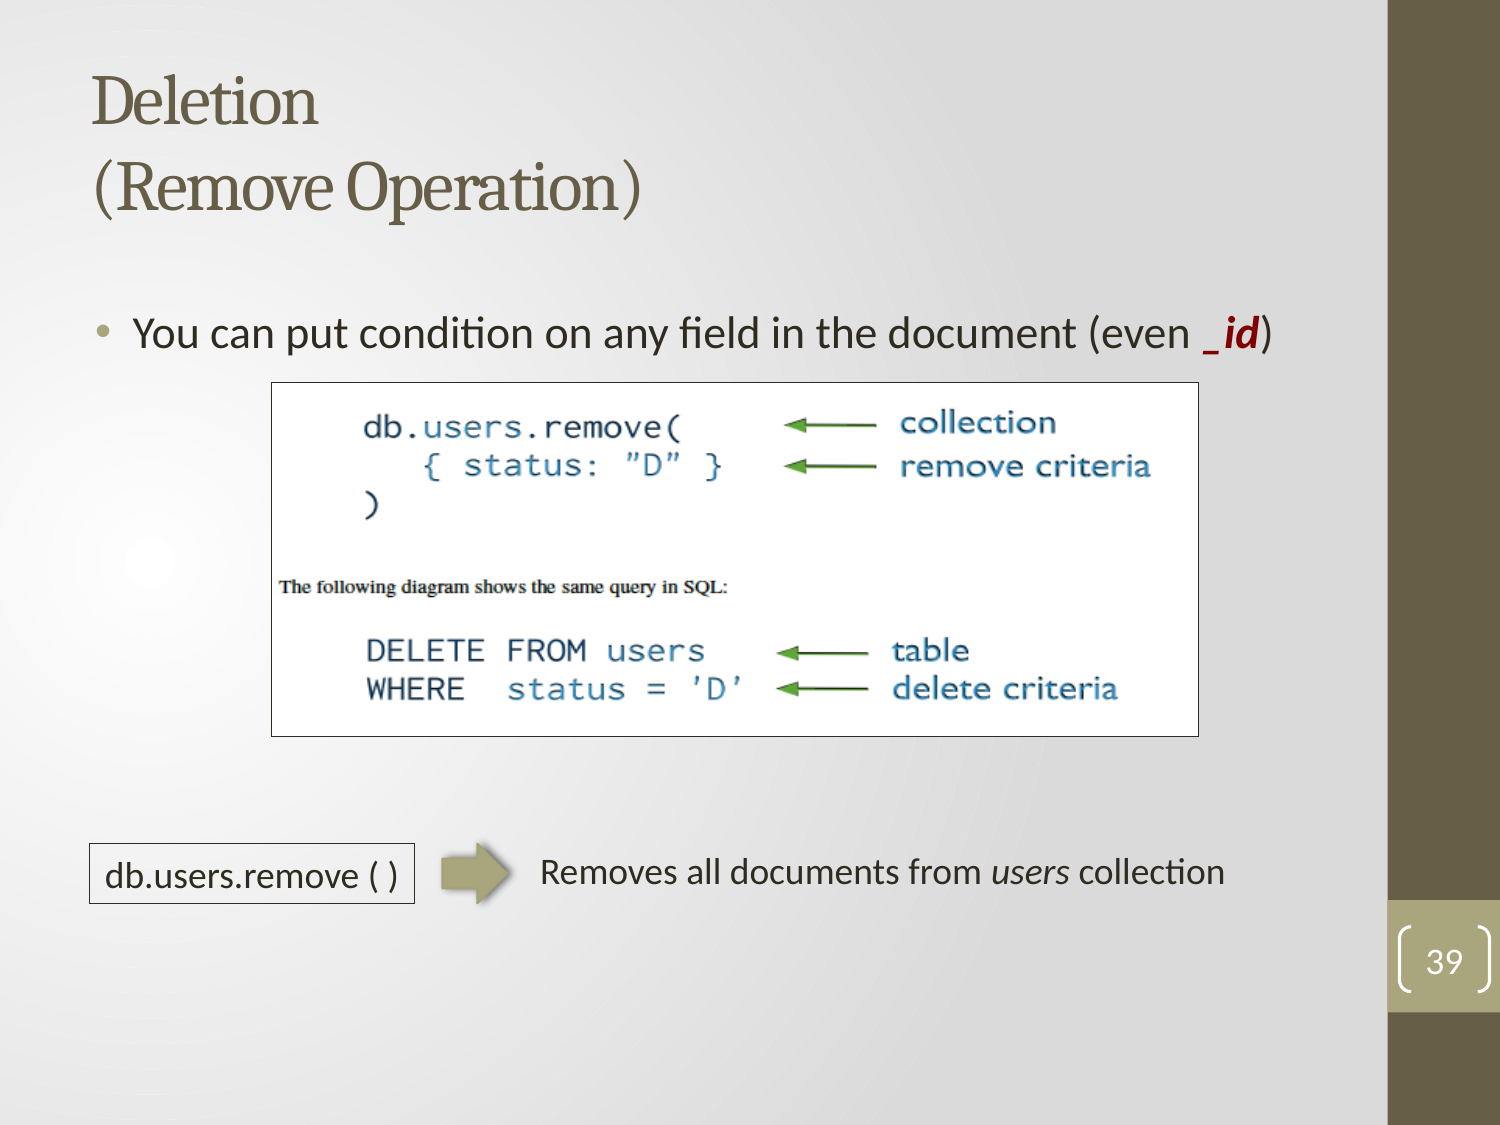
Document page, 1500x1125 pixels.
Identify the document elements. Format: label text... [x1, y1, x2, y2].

text_box [441, 842, 508, 905]
picture [270, 381, 1200, 737]
slide_number 39 [1397, 925, 1492, 994]
list You can put condition on any field in the document (even _id) [61, 295, 1385, 415]
text_box db.users.remove ( ) [89, 843, 415, 904]
title Deletion (Remove Operation) [75, 45, 1325, 233]
text_box Removes all documents from users collection [525, 839, 1241, 899]
